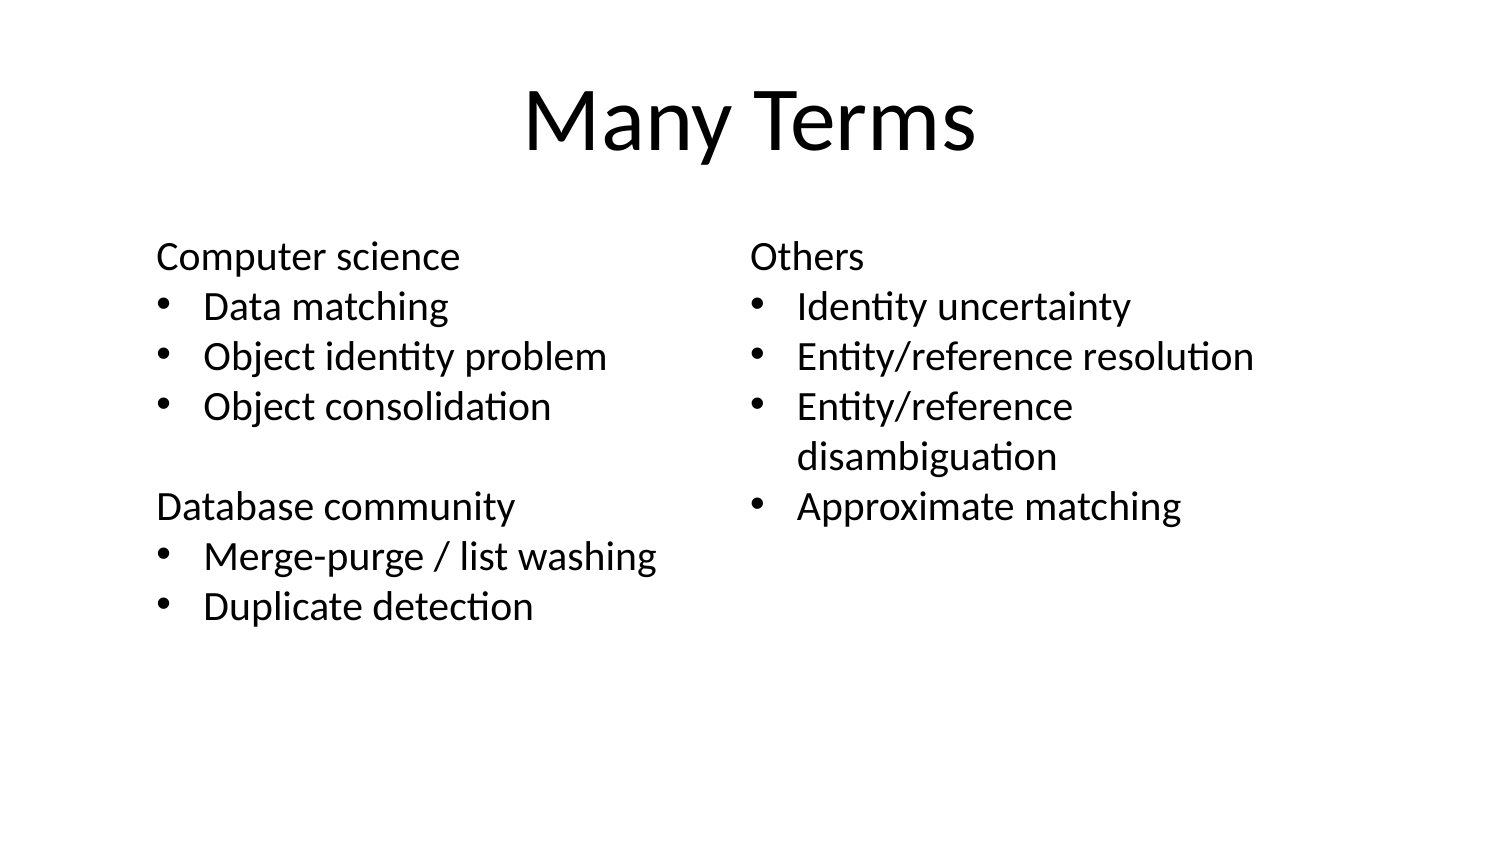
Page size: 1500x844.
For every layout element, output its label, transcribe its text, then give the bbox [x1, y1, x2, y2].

text_box Computer science Data matching Object identity problem Object consolidation Database community Merge-purge / list washing Duplicate detection Others Identity uncertainty Entity/reference resolution Entity/reference disambiguation Approximate matching [141, 221, 1359, 735]
title Many Terms [75, 43, 1425, 185]
